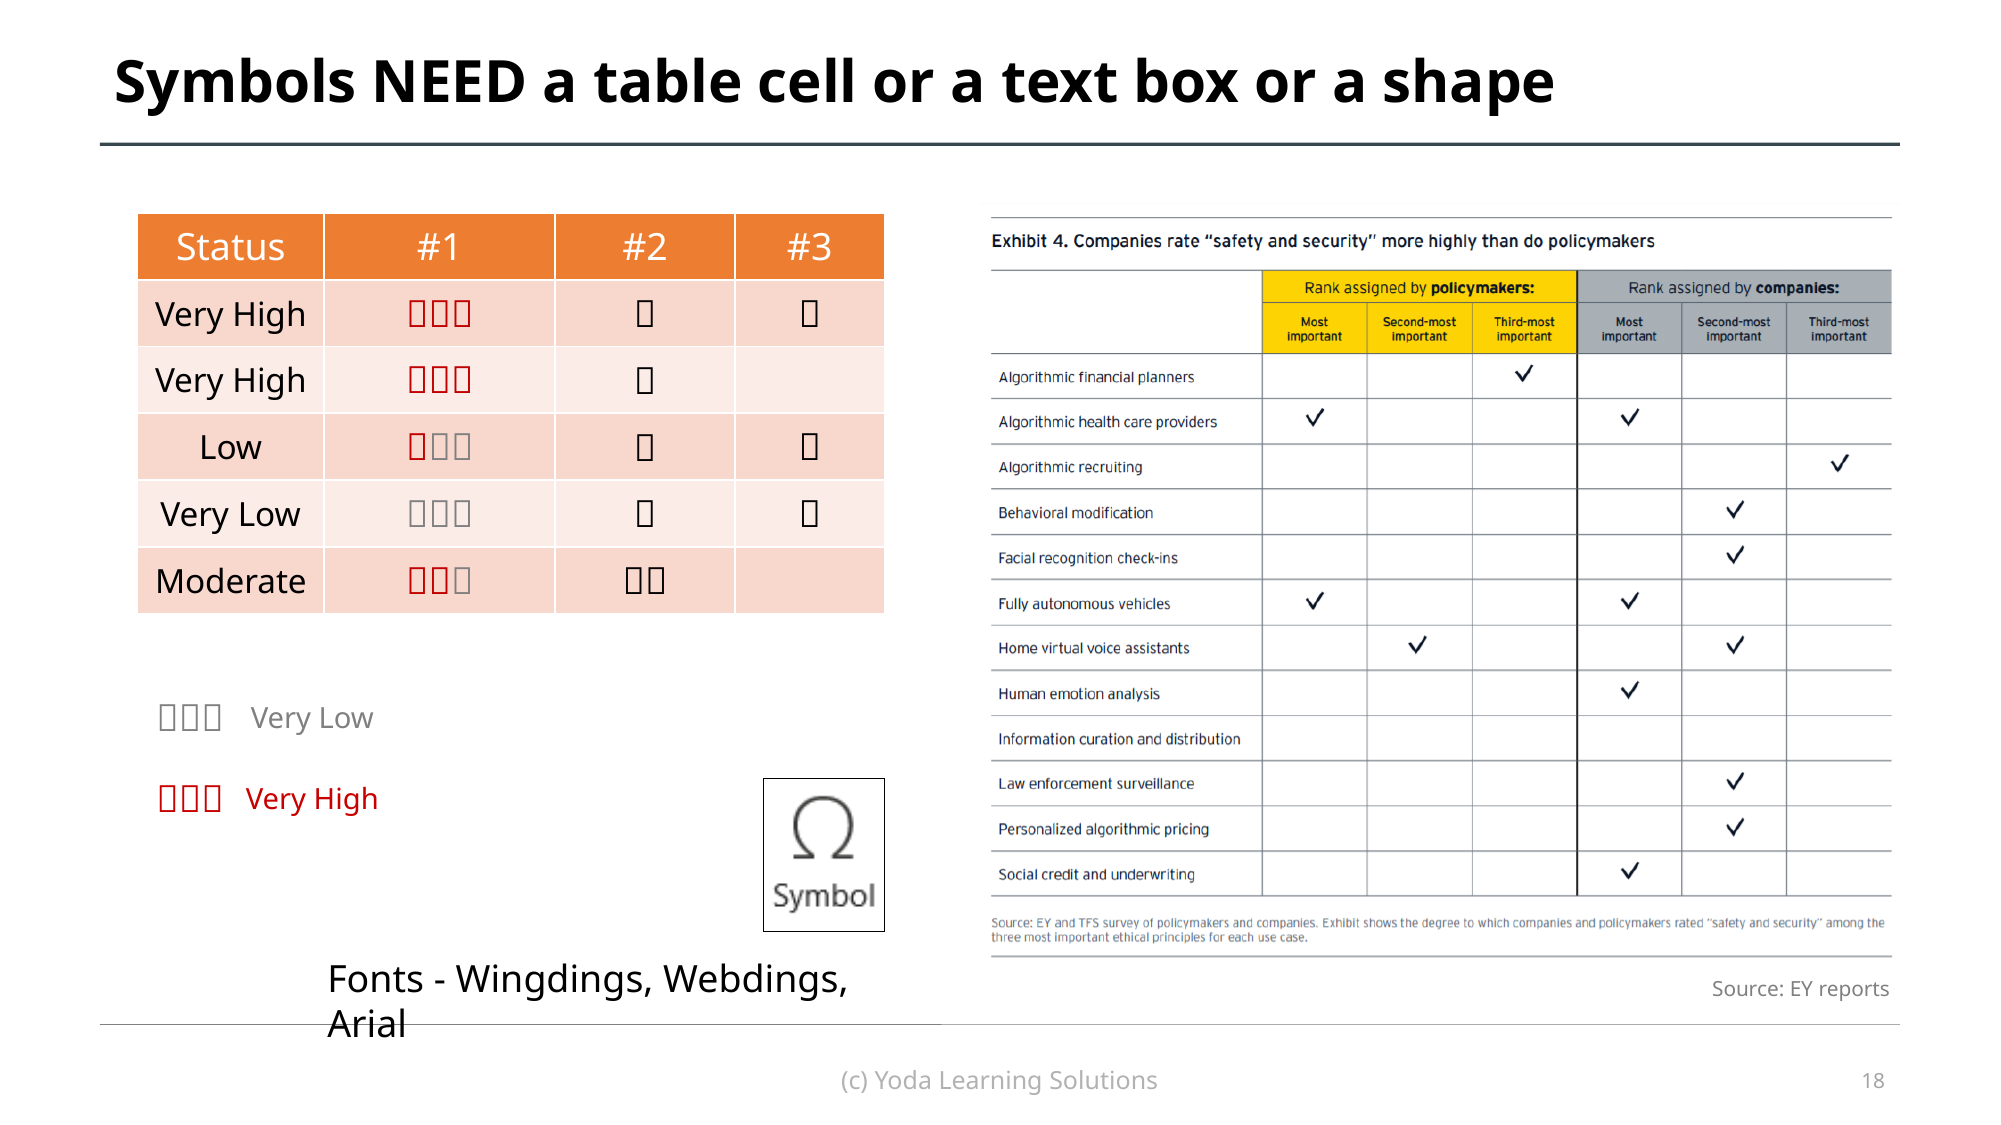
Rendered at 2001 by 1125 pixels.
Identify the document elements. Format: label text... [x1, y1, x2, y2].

table_cell  [556, 347, 734, 412]
footer (c) Yoda Learning Solutions [662, 1061, 1338, 1103]
table_cell  [325, 481, 554, 546]
table_cell Very High [138, 281, 323, 346]
table_cell  [325, 414, 554, 479]
title Symbols NEED a table cell or a text box or a shape [99, 33, 1900, 135]
text_box Source: EY reports [1697, 967, 1905, 1008]
table_cell  [556, 548, 734, 613]
table_cell  [736, 481, 884, 546]
table_cell Very High [138, 347, 323, 412]
table_cell  [325, 281, 554, 346]
text_box Very Low [215, 691, 410, 742]
table_cell  [736, 414, 884, 479]
table_cell  [325, 548, 554, 613]
table_cell Low [138, 414, 323, 479]
table_header #1 [325, 214, 554, 279]
text_box Very High [215, 772, 410, 823]
picture [763, 778, 885, 932]
table_cell [736, 548, 884, 613]
table_cell  [556, 414, 734, 479]
table_cell  [325, 347, 554, 412]
slide_number 18 [1450, 1061, 1900, 1103]
table_cell [736, 347, 884, 412]
picture [980, 201, 1900, 960]
table_cell  [556, 481, 734, 546]
table_cell Very Low [138, 481, 323, 546]
text_box  [121, 686, 259, 747]
table_cell Moderate [138, 548, 323, 613]
table_header #3 [736, 214, 884, 279]
text_box Fonts - Wingdings, Webdings, Arial [312, 947, 913, 1053]
table_header #2 [556, 214, 734, 279]
table_cell  [736, 281, 884, 346]
text_box  [121, 767, 259, 828]
table_header Status [138, 214, 323, 279]
table_cell  [556, 281, 734, 346]
